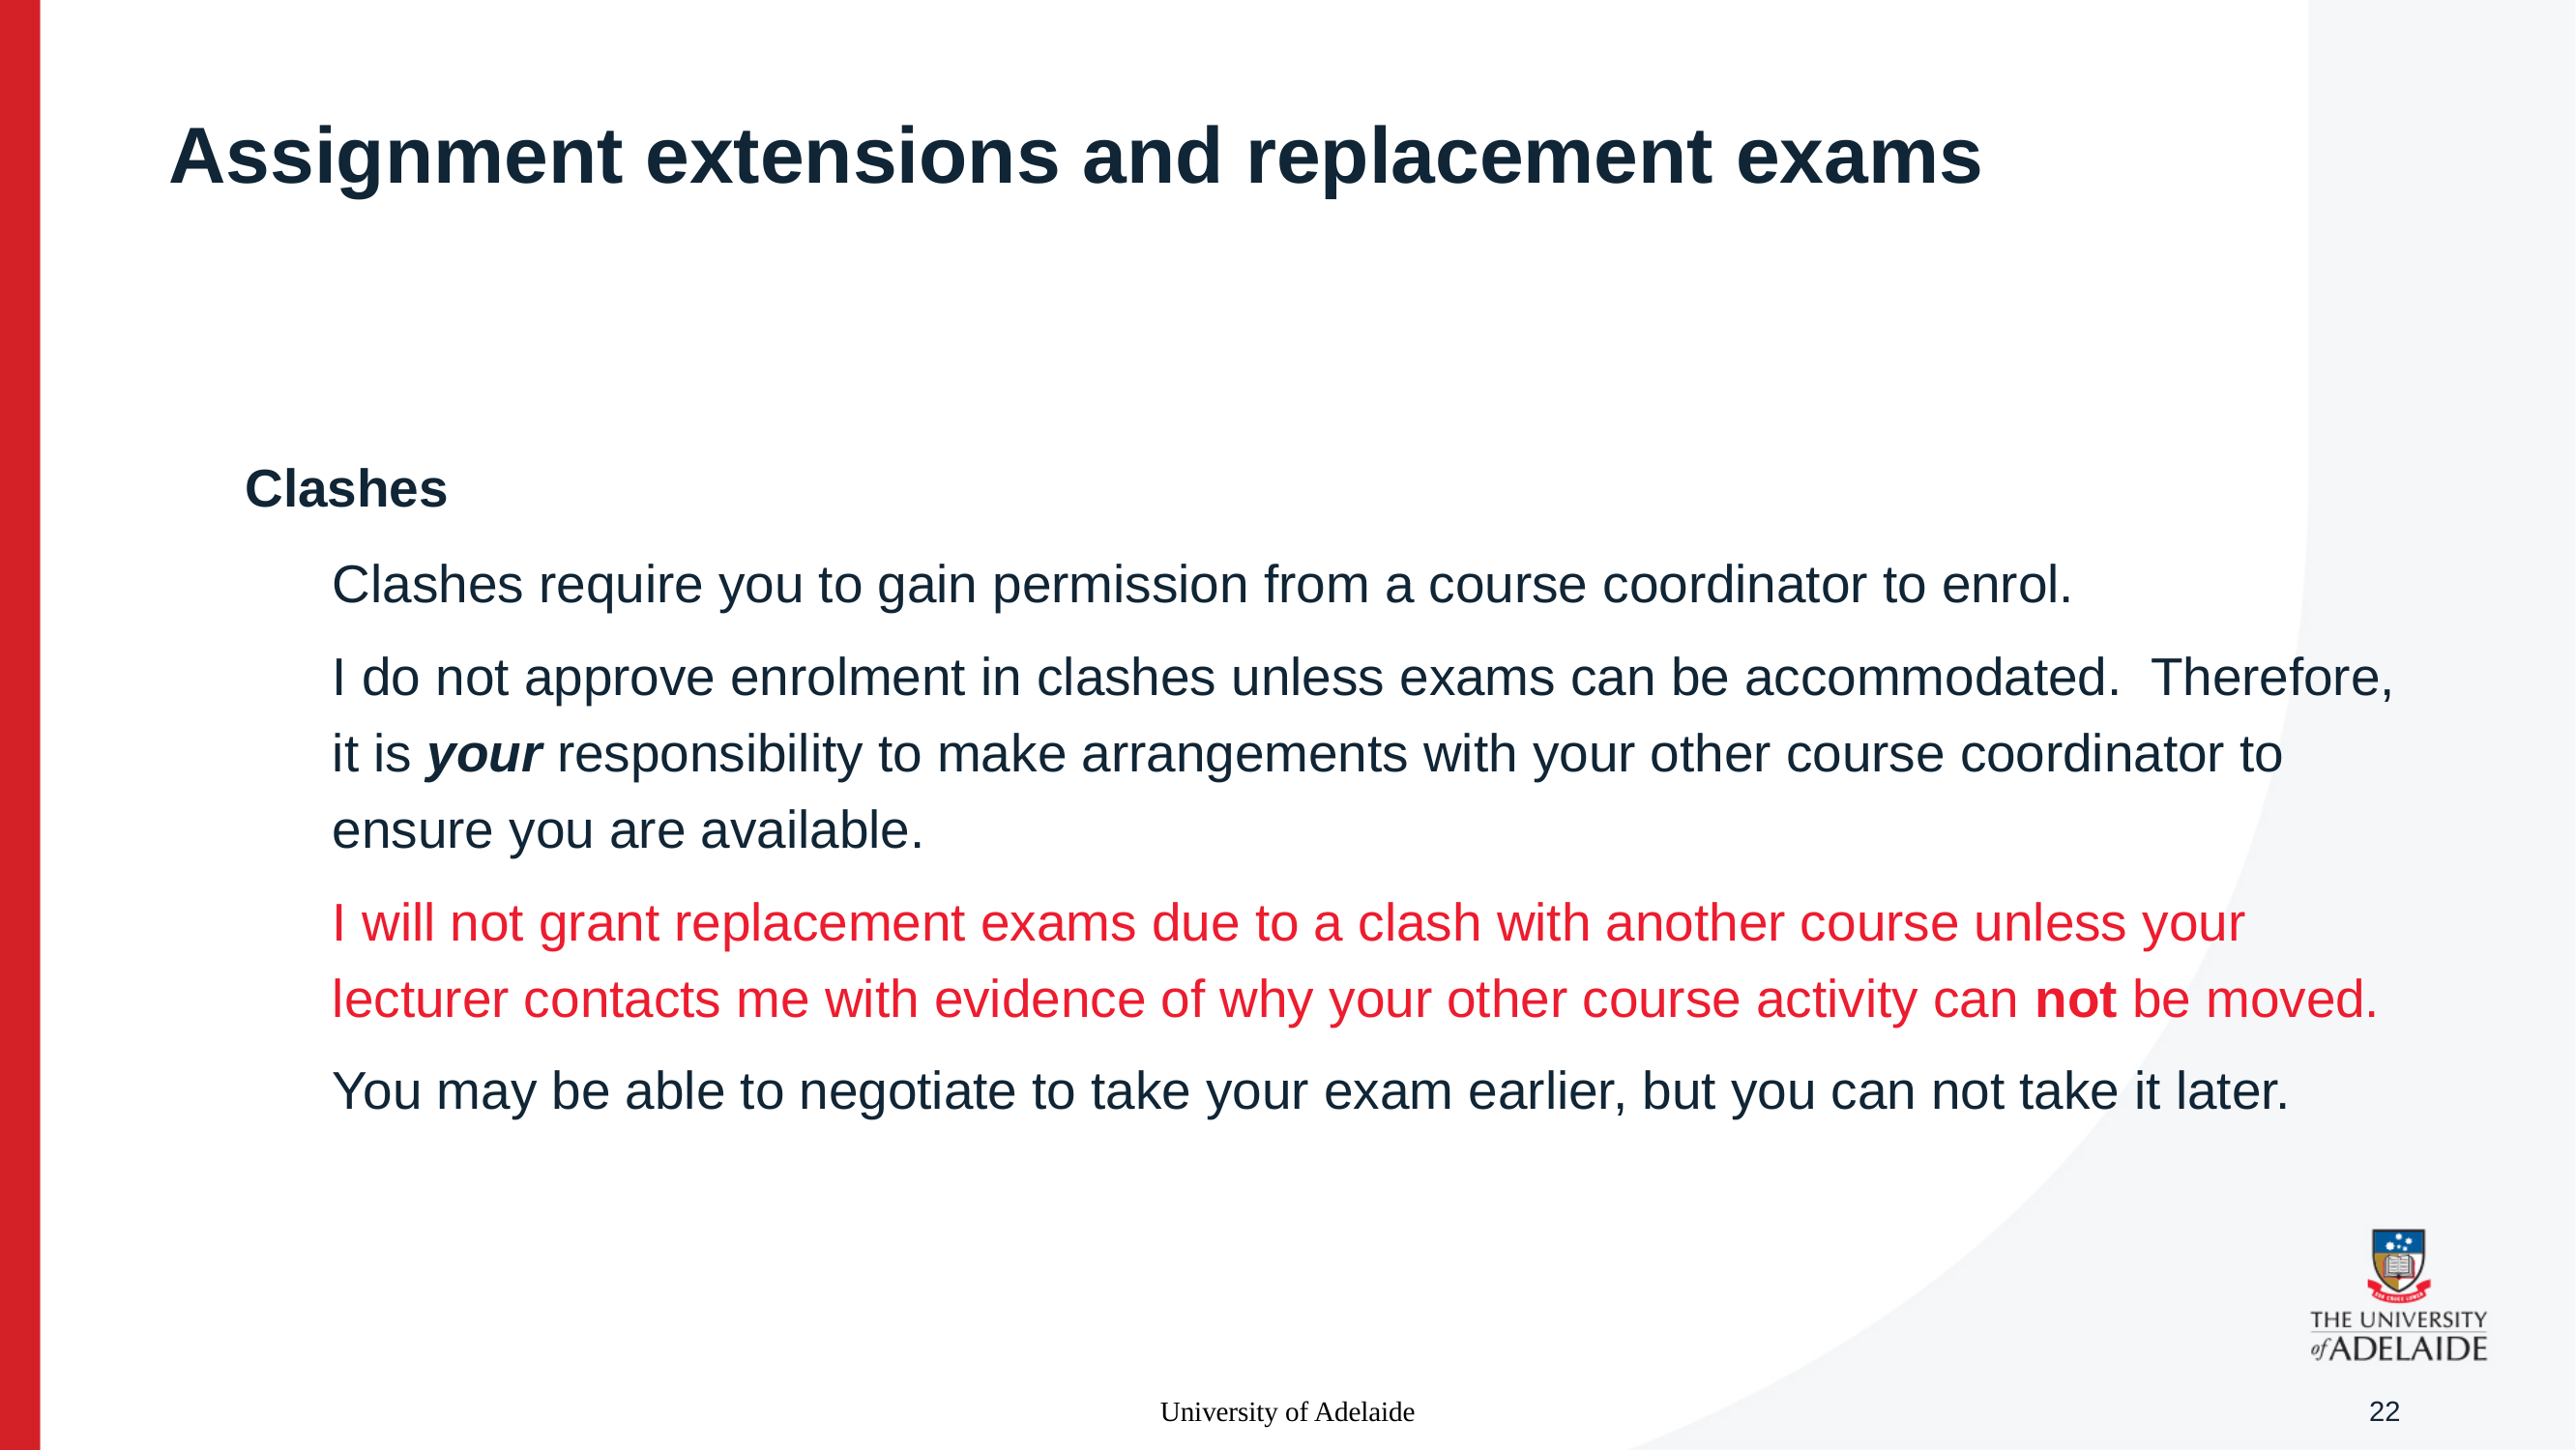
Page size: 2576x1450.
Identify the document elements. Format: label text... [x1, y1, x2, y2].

slide_number 22 [1821, 1393, 2401, 1448]
picture [0, 0, 2576, 1450]
title Assignment extensions and replacement exams [168, 84, 2050, 268]
footer University of Adelaide [853, 1393, 1723, 1448]
list Clashes Clashes require you to gain permission from a course coordinator to enrol. I do not approve enrolment in clashes unless exams can be accommodated. Therefore, it is your responsibility to make arrangements with your other course coordinator to ensure you are available. I will not grant replacement exams due to a clash with another course unless your lecturer contacts me with evidence of why your other course activity can not be moved. You may be able to negotiate to take your exam earlier, but you can not take it later. [145, 441, 2401, 1182]
